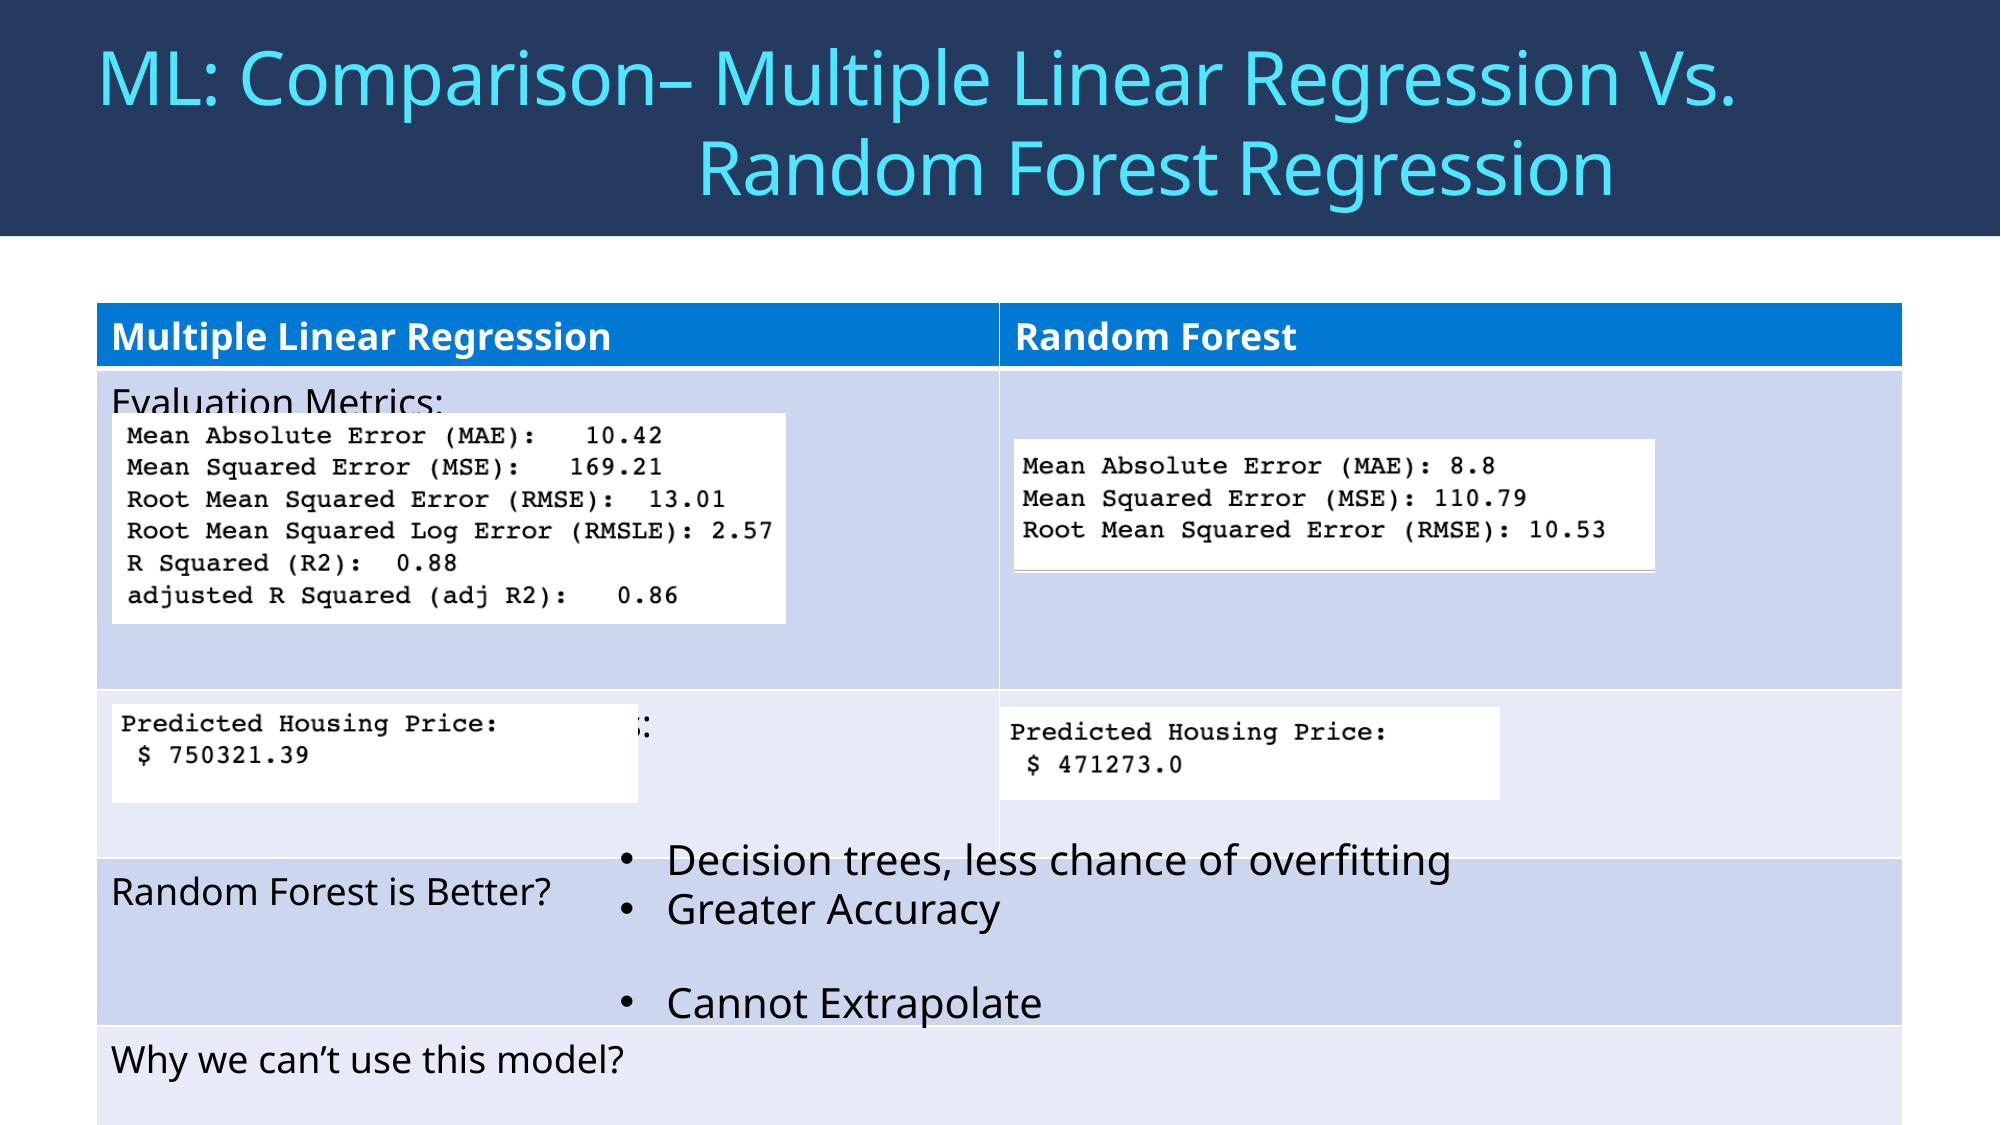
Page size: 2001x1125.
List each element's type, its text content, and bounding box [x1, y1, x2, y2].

picture [999, 707, 1500, 800]
table_cell Random Forest is Better? [97, 859, 1902, 1025]
text_box Cannot Extrapolate [619, 976, 1530, 1027]
picture [111, 704, 638, 803]
table_cell [1000, 371, 1902, 689]
table_cell Why we can’t use this model? [97, 1027, 1902, 1125]
table_cell Evaluation Metrics: [97, 371, 999, 689]
table_header Random Forest [1000, 303, 1902, 366]
table_cell [1000, 691, 1902, 857]
text_box Decision trees, less chance of overfitting Greater Accuracy [619, 833, 1530, 934]
table_cell Predictions with similar inputs: [97, 691, 999, 857]
picture [111, 413, 786, 624]
table_header Multiple Linear Regression [97, 303, 999, 366]
title ML: Comparison– Multiple Linear Regression Vs. Random Forest Regression [96, 29, 1904, 212]
picture [1014, 438, 1655, 573]
